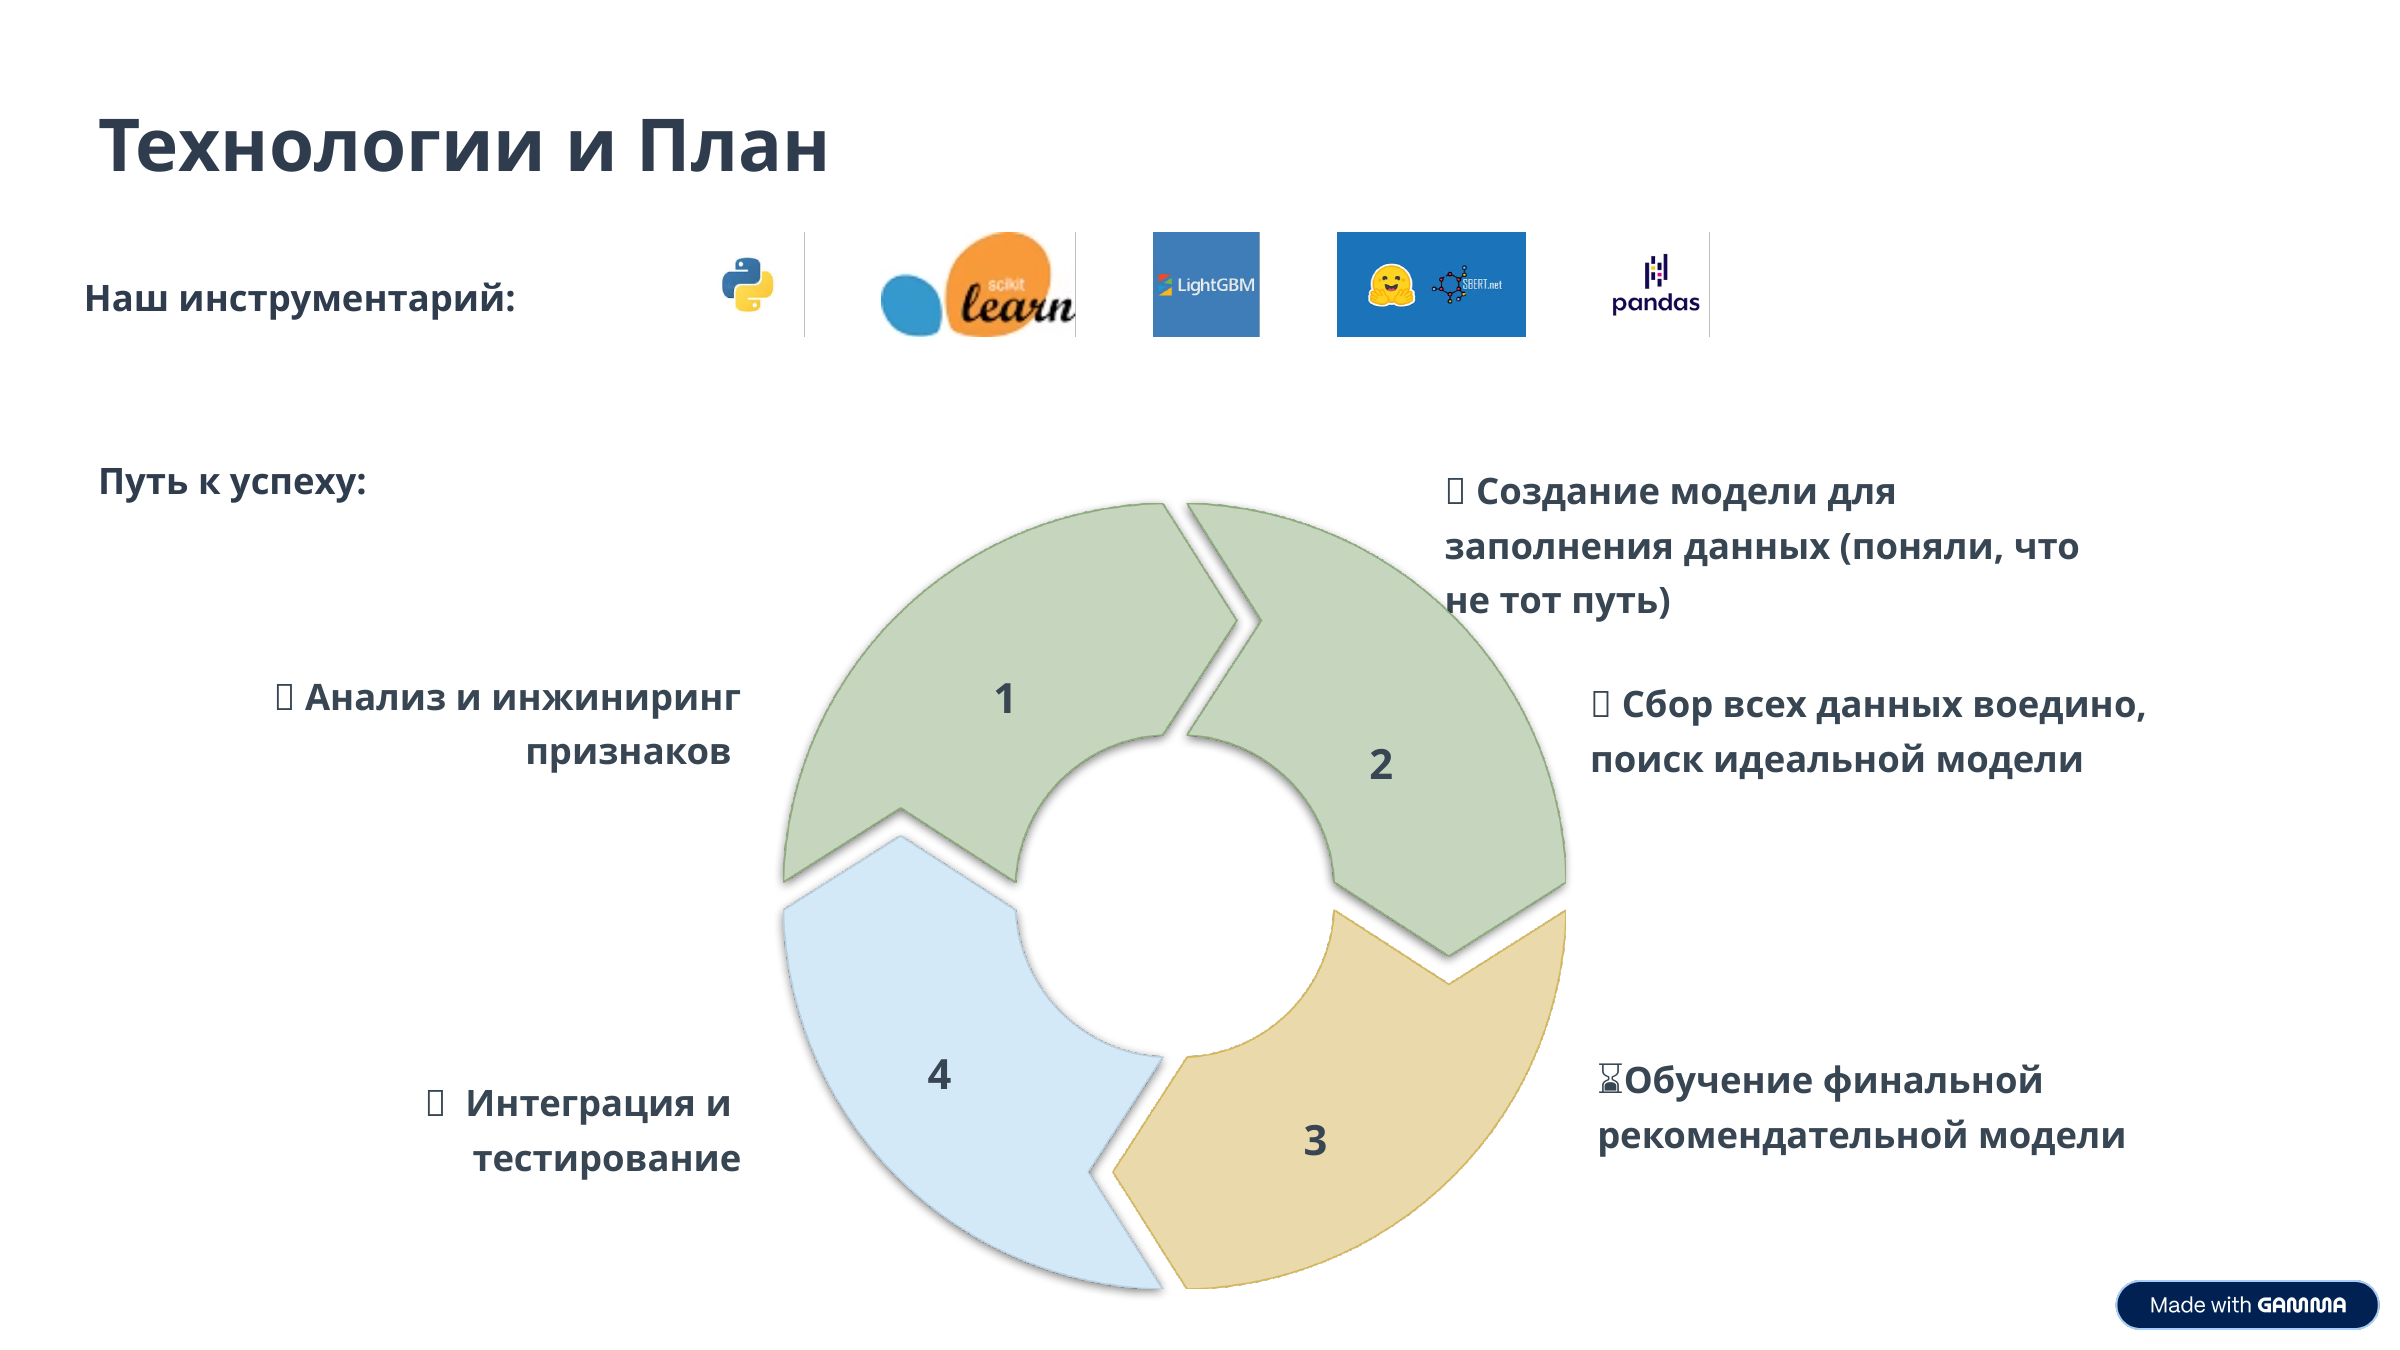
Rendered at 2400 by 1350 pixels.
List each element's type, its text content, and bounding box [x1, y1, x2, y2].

text_box Технологии и План [98, 77, 1152, 170]
text_box 🚀 Интеграция и тестирование [98, 1069, 742, 1116]
picture [1125, 218, 1287, 352]
picture [783, 503, 1566, 1289]
text_box ✅ Анализ и инжиниринг признаков [140, 662, 742, 709]
picture [2106, 1271, 2389, 1339]
text_box ✅ Сбор всех данных воедино, поиск идеальной модели [1575, 655, 2260, 795]
picture [1575, 218, 1737, 352]
text_box Путь к успеху: [98, 447, 467, 494]
text_box Наш инструментарий: [83, 263, 658, 310]
picture [1308, 218, 1554, 352]
picture [663, 218, 832, 352]
text_box ⌛️Обучение финальной рекомендательной модели [1597, 1046, 2272, 1139]
picture [853, 218, 1104, 352]
text_box ✅ Создание модели для заполнения данных (поняли, что не тот путь) [1444, 457, 2119, 550]
